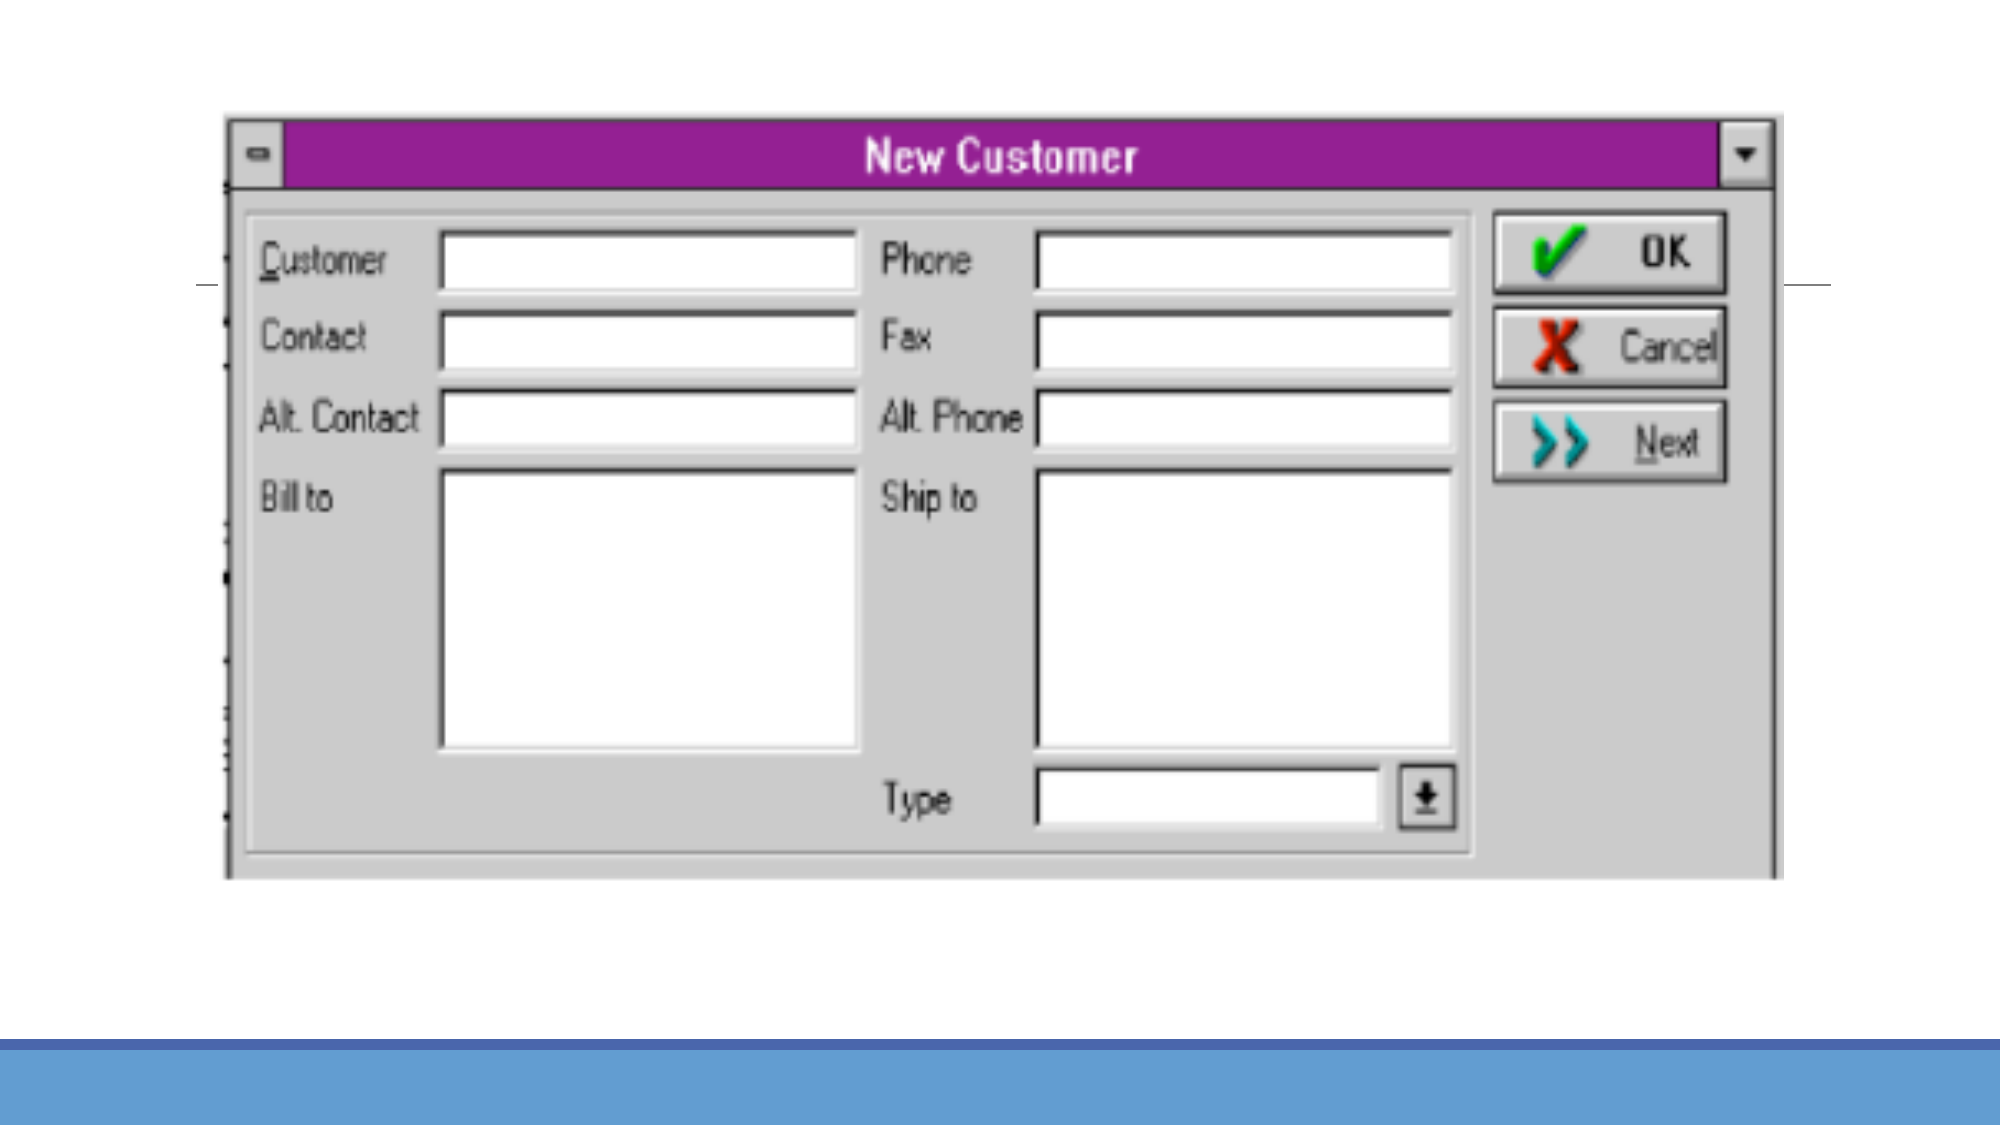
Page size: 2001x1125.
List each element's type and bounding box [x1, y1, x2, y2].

picture [218, 109, 1785, 888]
